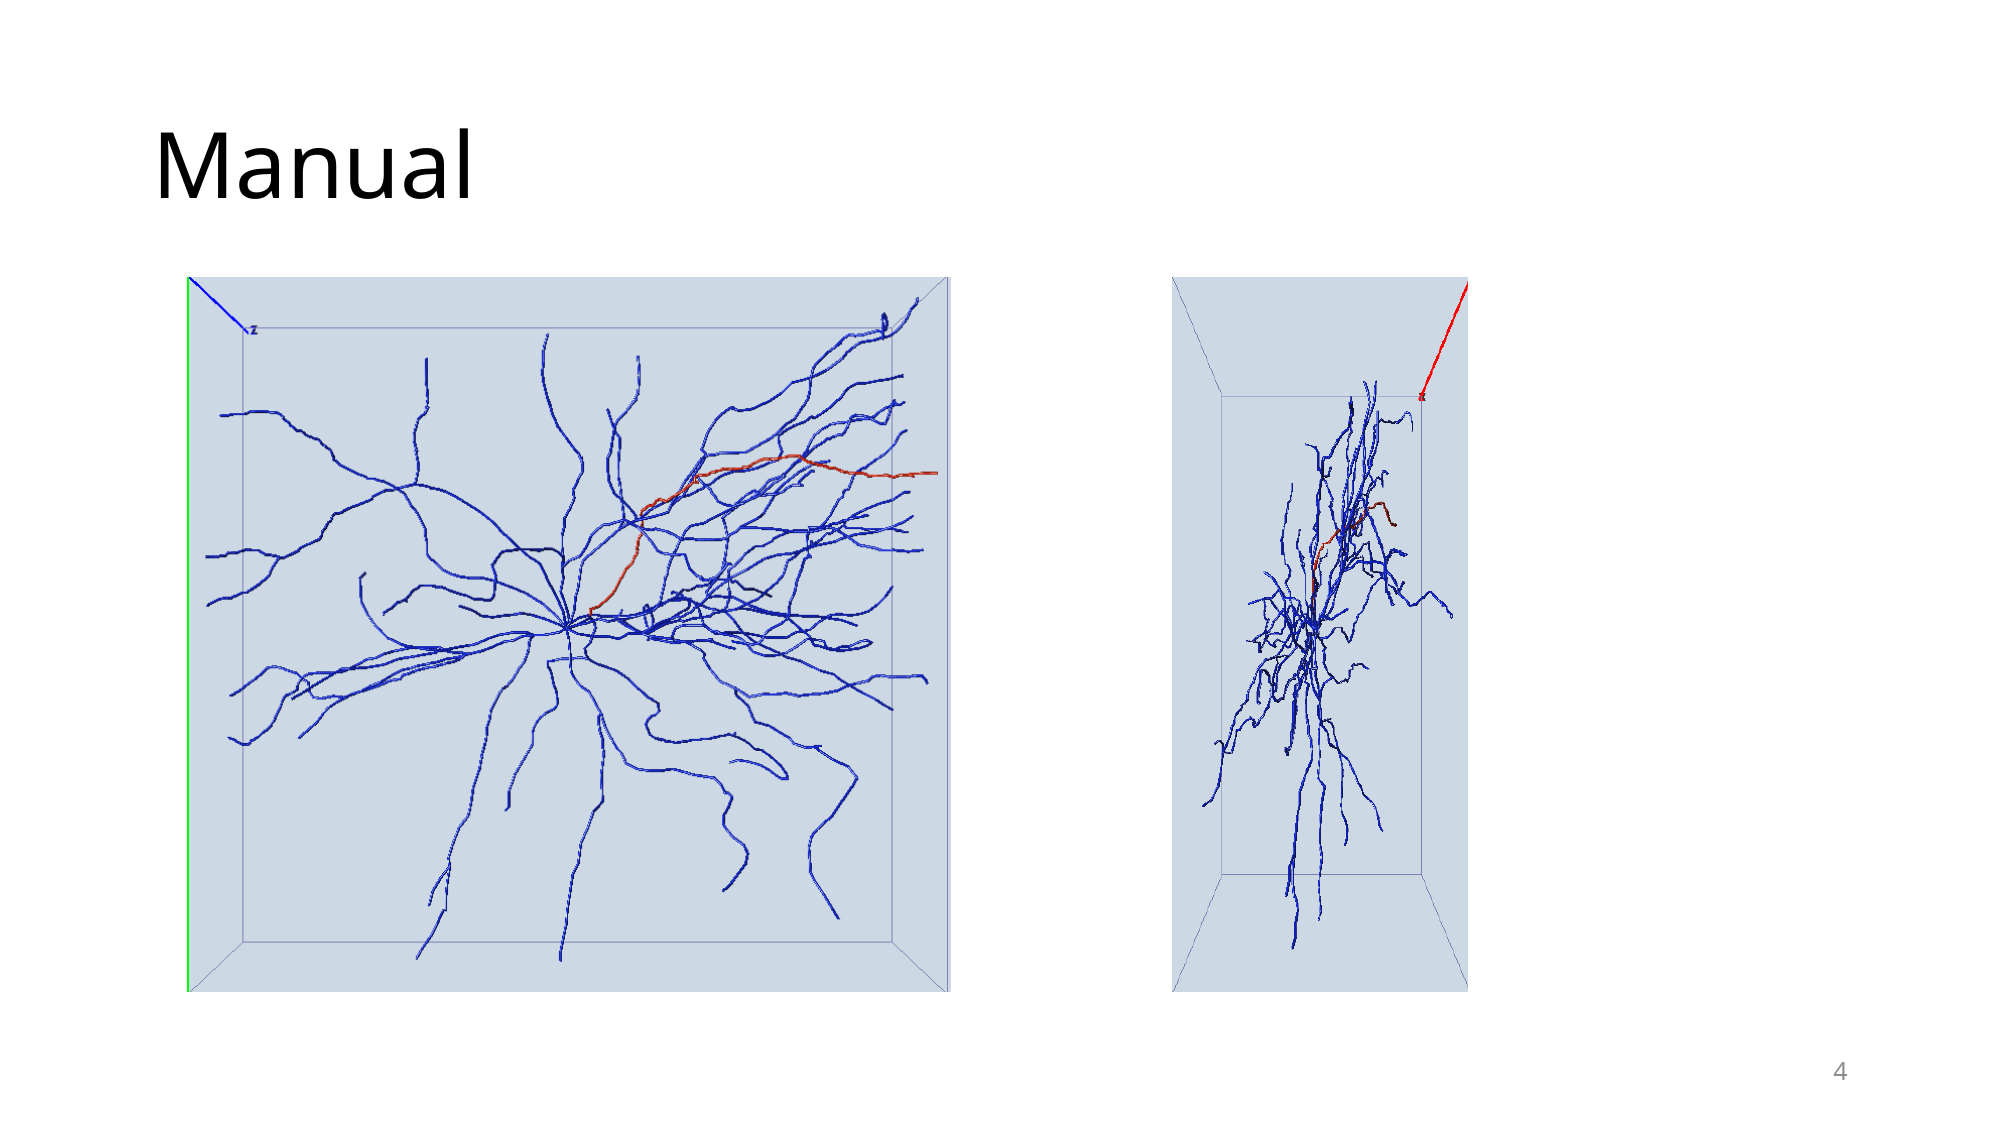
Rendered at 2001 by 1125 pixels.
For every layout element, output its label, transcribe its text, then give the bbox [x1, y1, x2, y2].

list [187, 277, 951, 992]
slide_number 4 [1412, 1042, 1863, 1103]
title Manual [137, 59, 1863, 278]
picture [1172, 277, 1468, 992]
